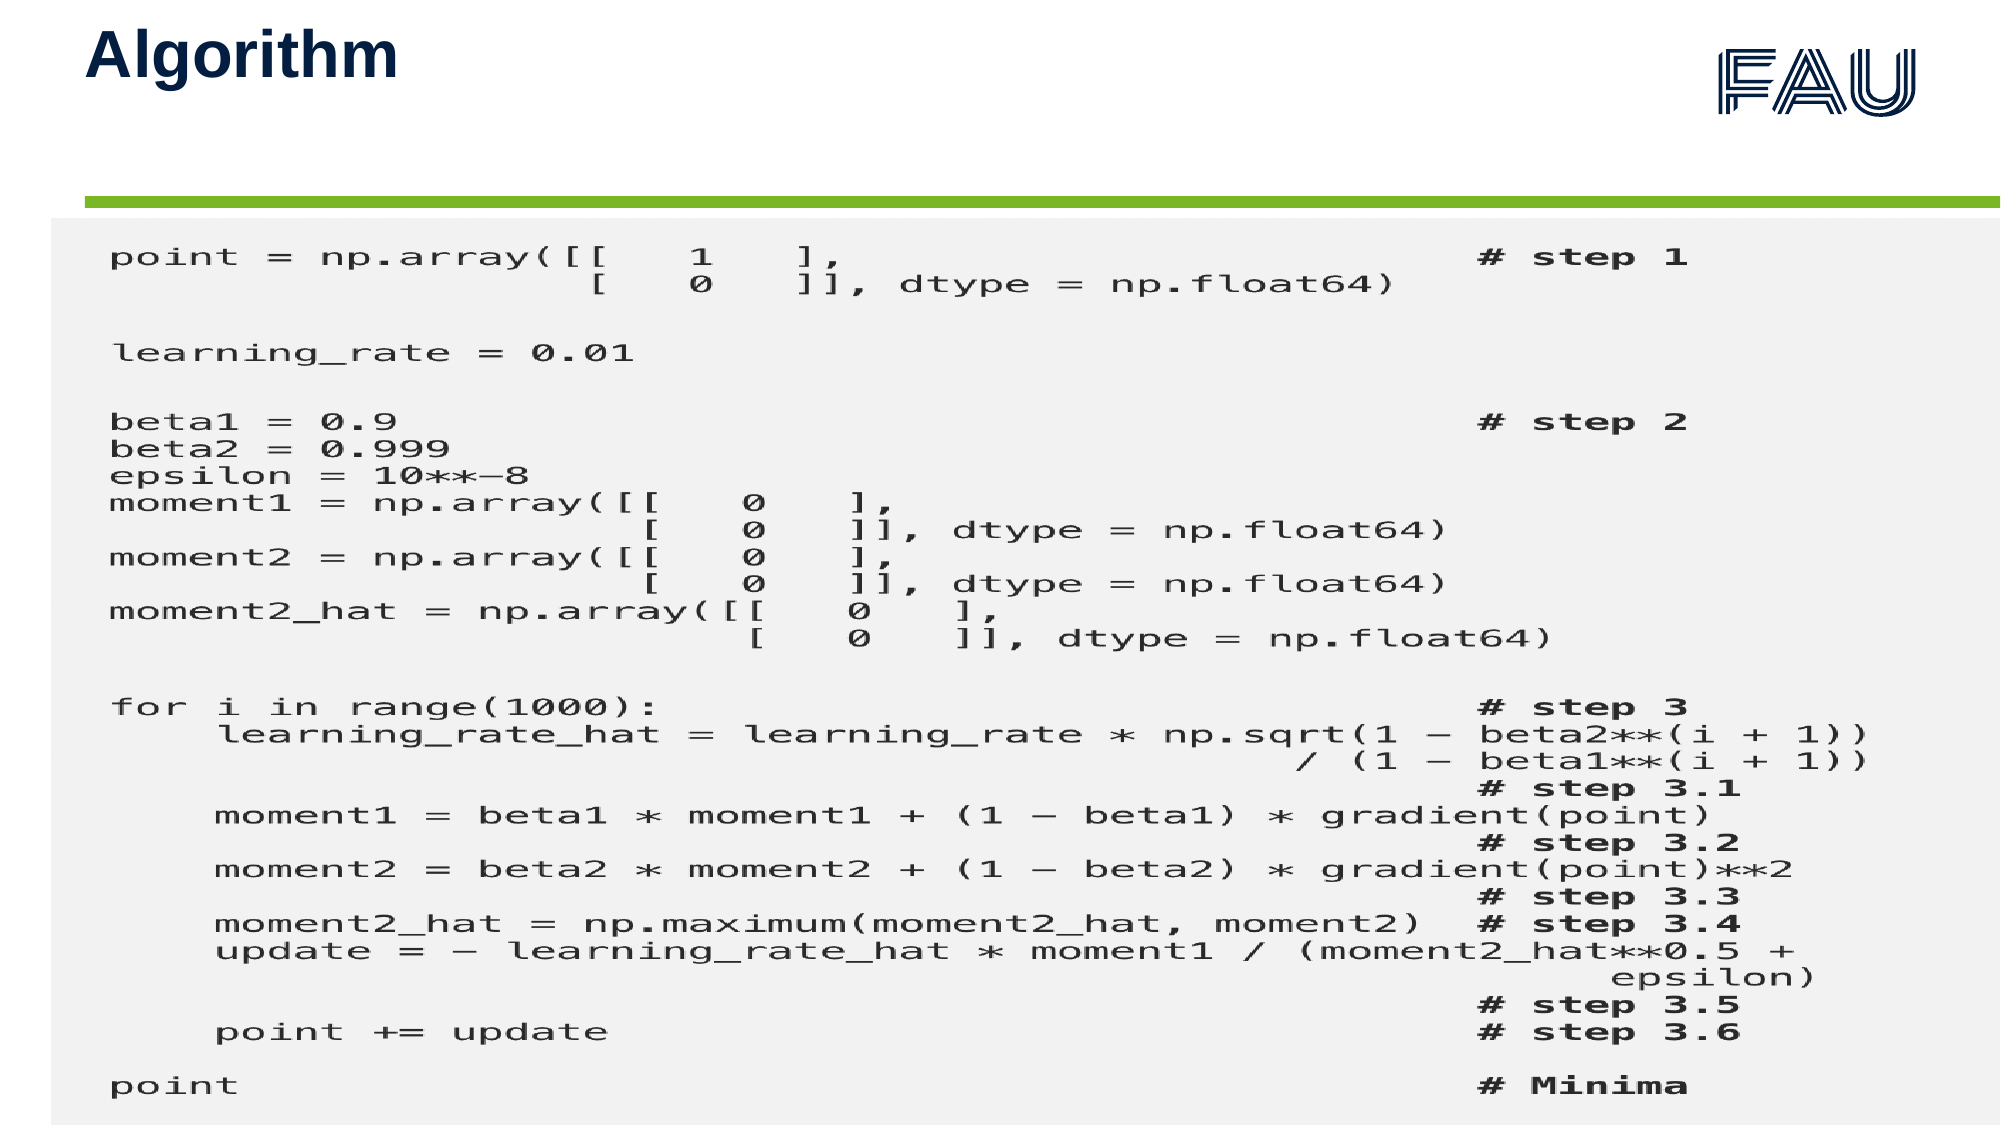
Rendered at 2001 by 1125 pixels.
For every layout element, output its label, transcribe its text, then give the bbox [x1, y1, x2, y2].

picture [42, 213, 2000, 1125]
title Algorithm [85, 19, 1407, 93]
